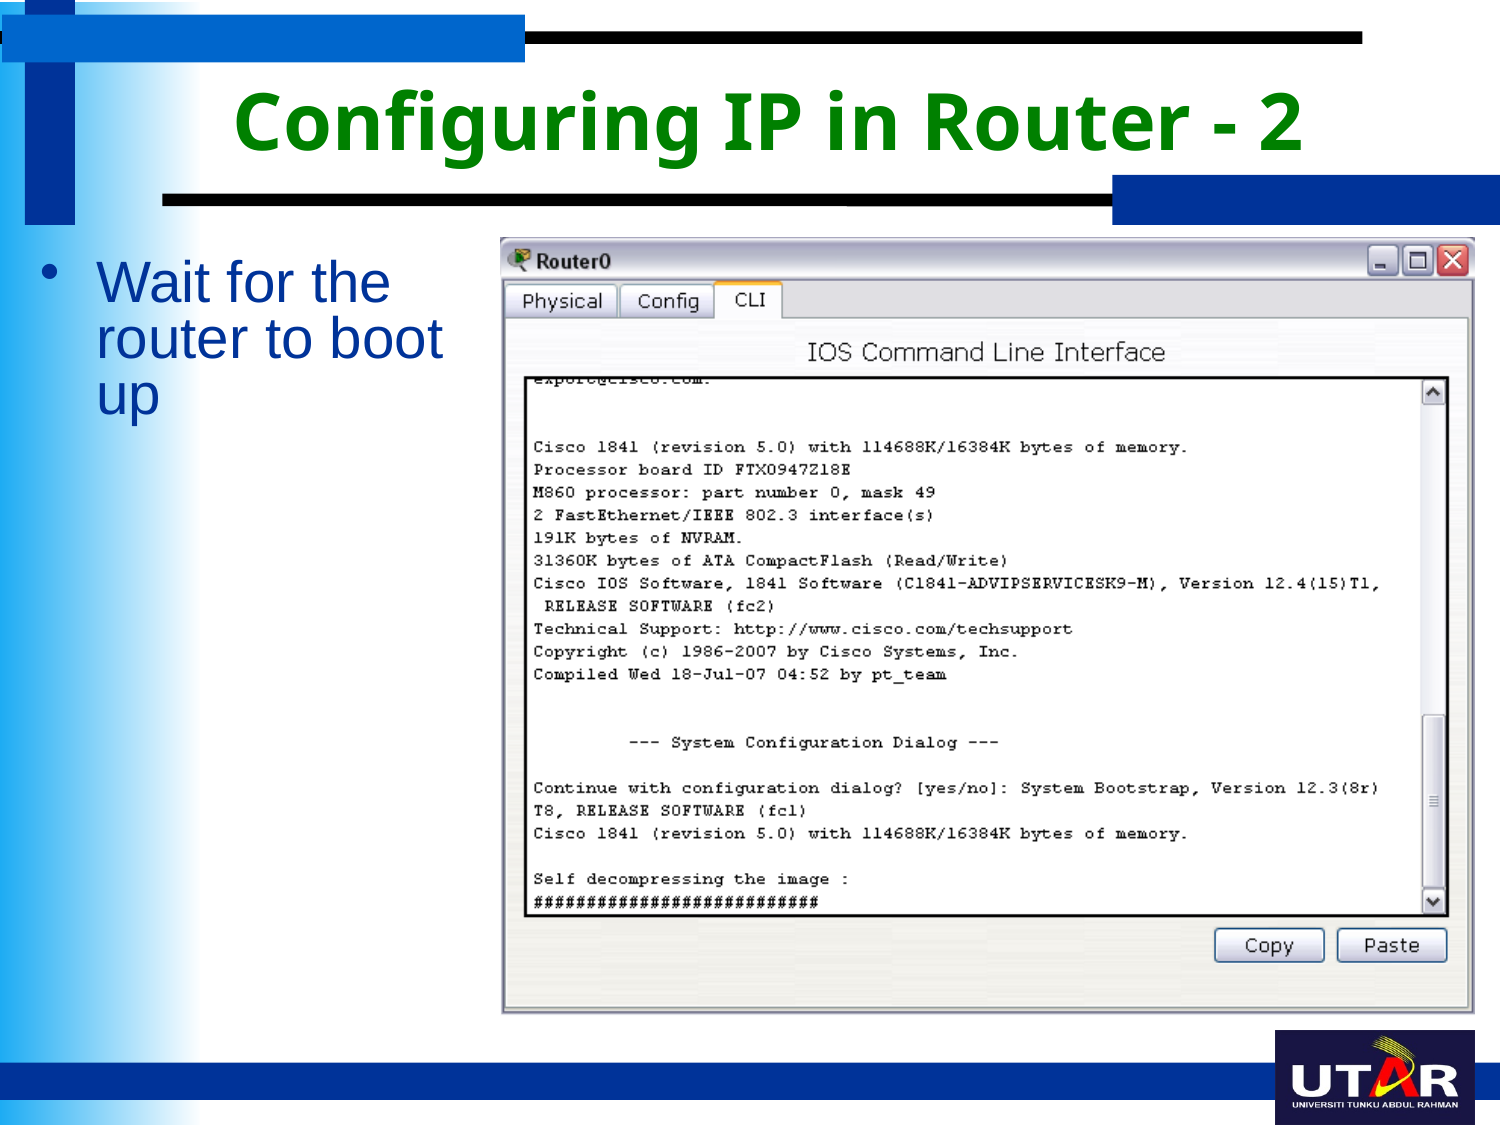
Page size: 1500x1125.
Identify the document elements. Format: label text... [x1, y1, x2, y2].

picture [1275, 1030, 1475, 1125]
picture [499, 237, 1476, 1016]
list Wait for the router to boot up [24, 249, 494, 438]
title Configuring IP in Router - 2 [74, 49, 1463, 188]
